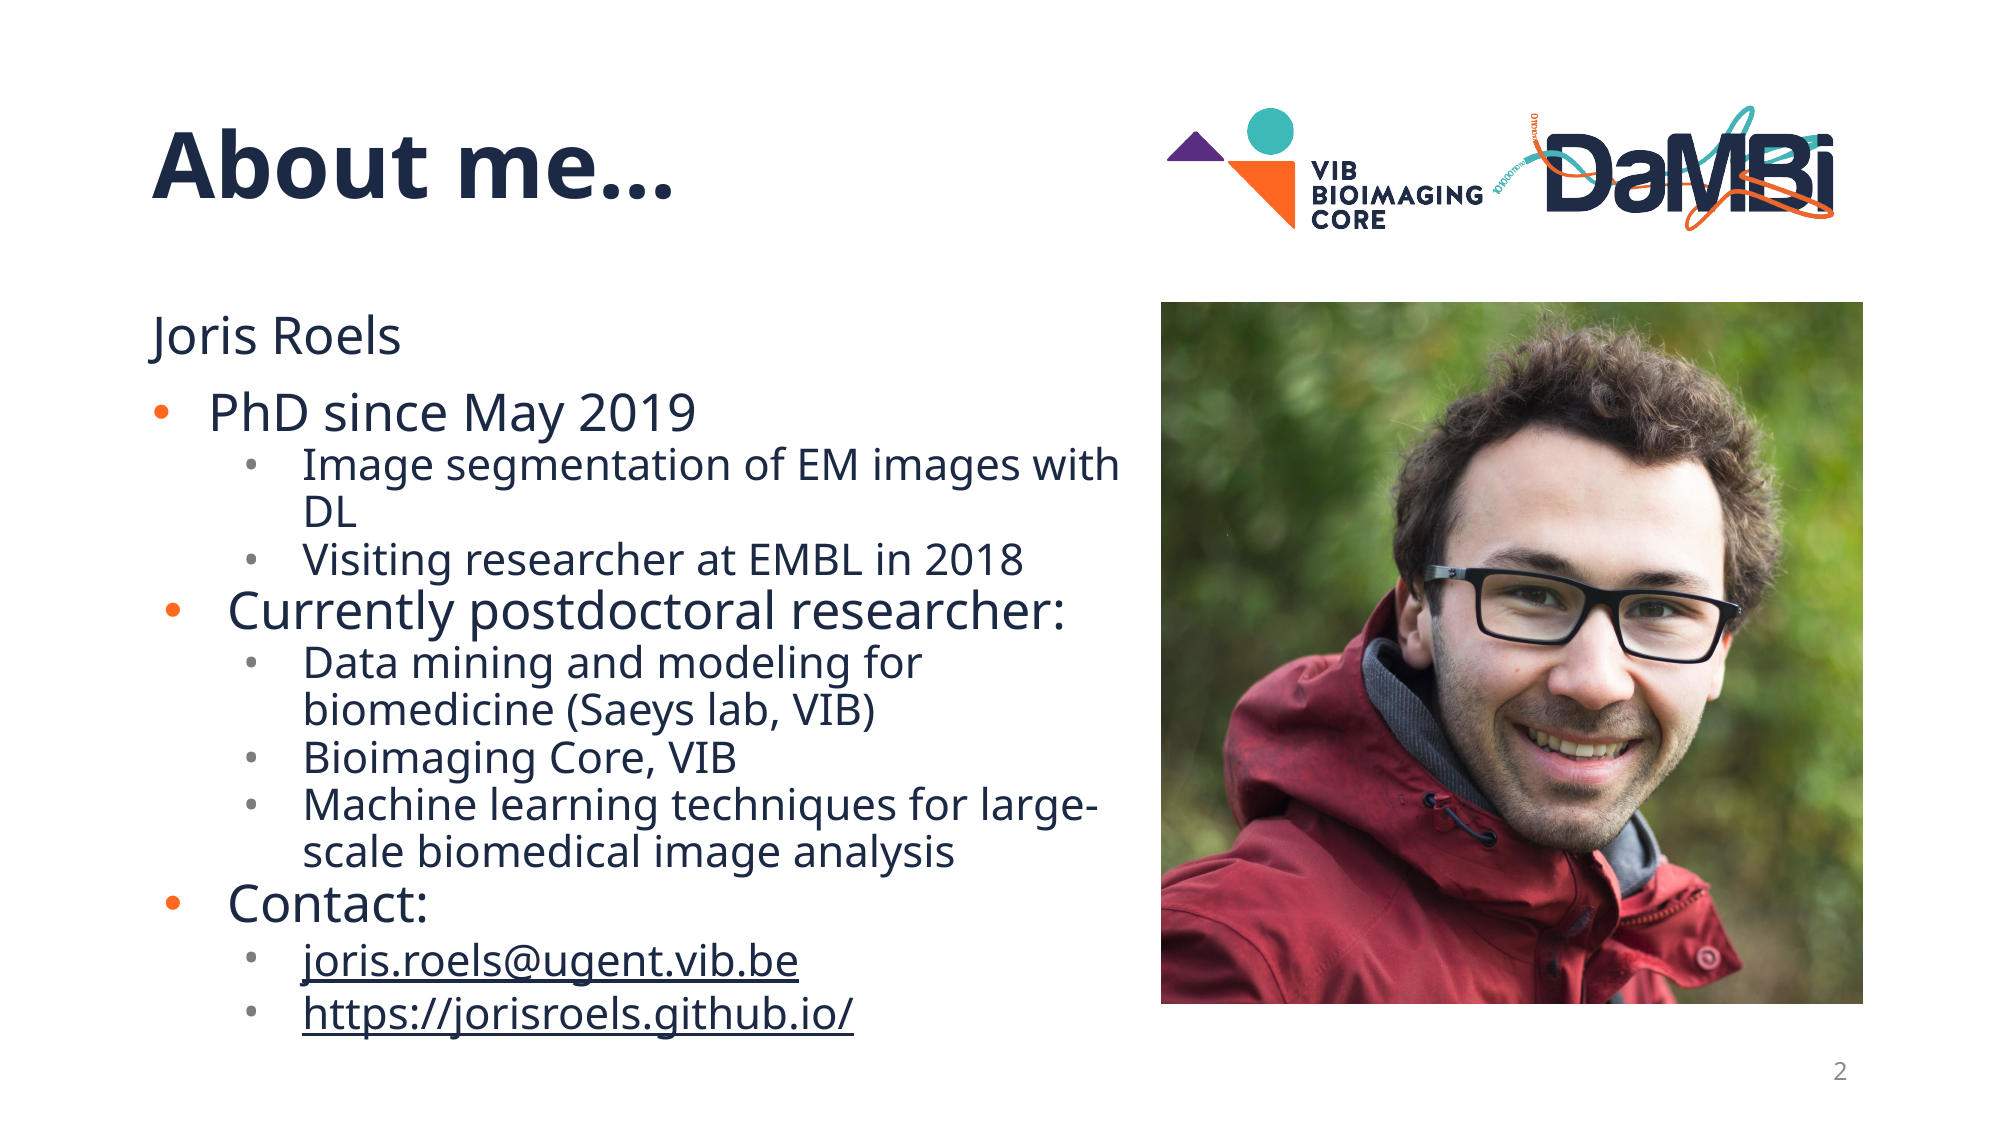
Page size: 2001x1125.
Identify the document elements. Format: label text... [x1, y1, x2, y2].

slide_number 2 [1412, 1042, 1863, 1103]
title About me... [137, 59, 1863, 278]
list Joris Roels PhD since May 2019 Image segmentation of EM images with DL Visiting researcher at EMBL in 2018 Currently postdoctoral researcher: Data mining and modeling for biomedicine (Saeys lab, VIB) Bioimaging Core, VIB Machine learning techniques for large-scale biomedical image analysis Contact: joris.roels@ugent.vib.be https://jorisroels.github.io/ [137, 302, 1158, 1004]
picture [1161, 301, 1863, 1004]
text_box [1160, 102, 1863, 235]
